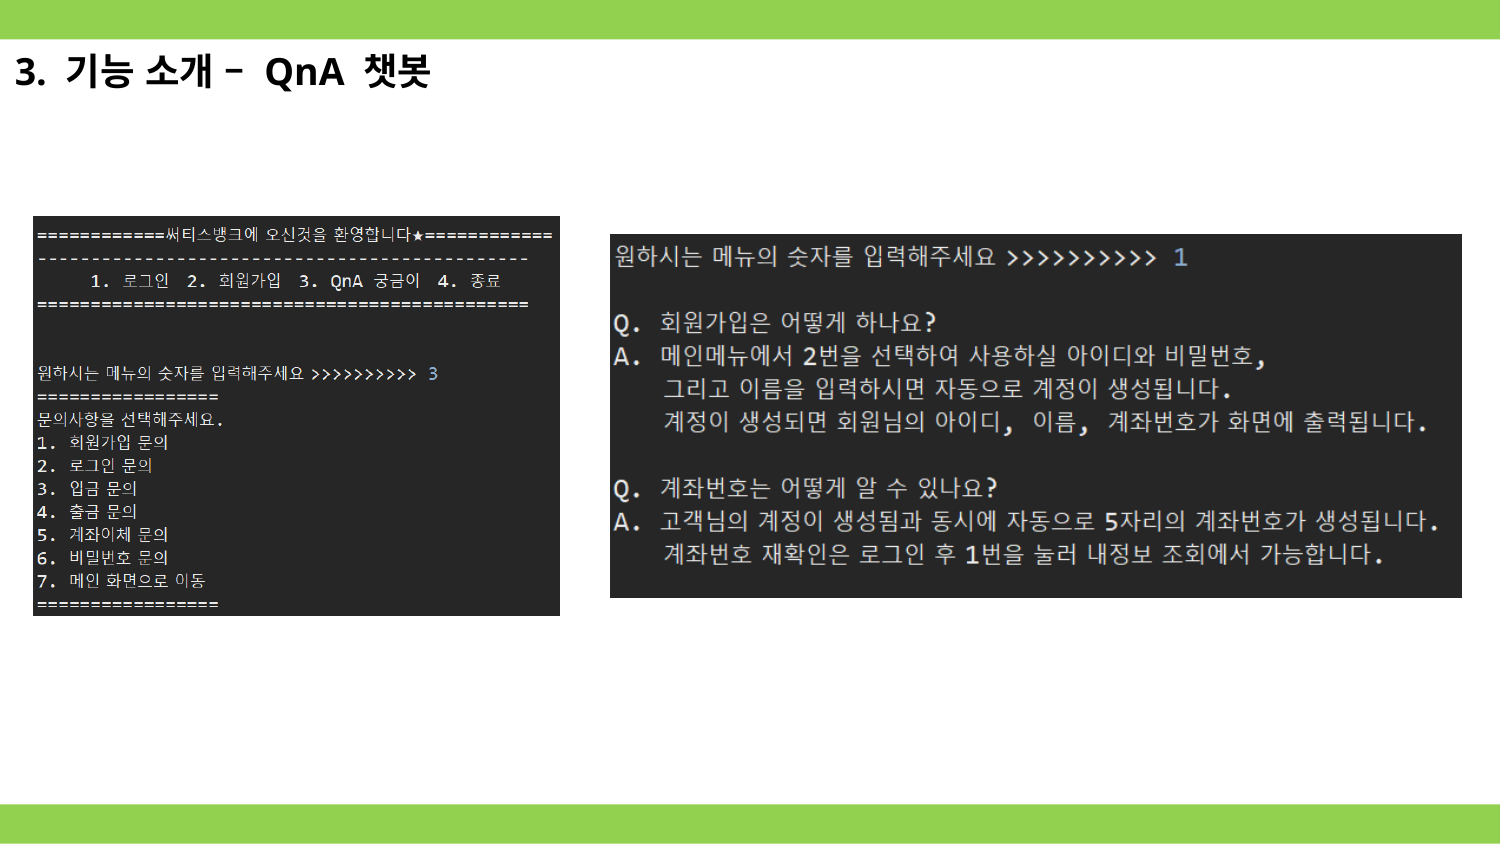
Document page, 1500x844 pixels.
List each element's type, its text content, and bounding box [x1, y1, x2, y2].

text_box [0, 802, 1500, 844]
text_box [0, 0, 1500, 41]
picture [33, 216, 561, 616]
picture [610, 234, 1462, 598]
text_box 3. 기능 소개 – QnA 챗봇 [0, 40, 484, 101]
